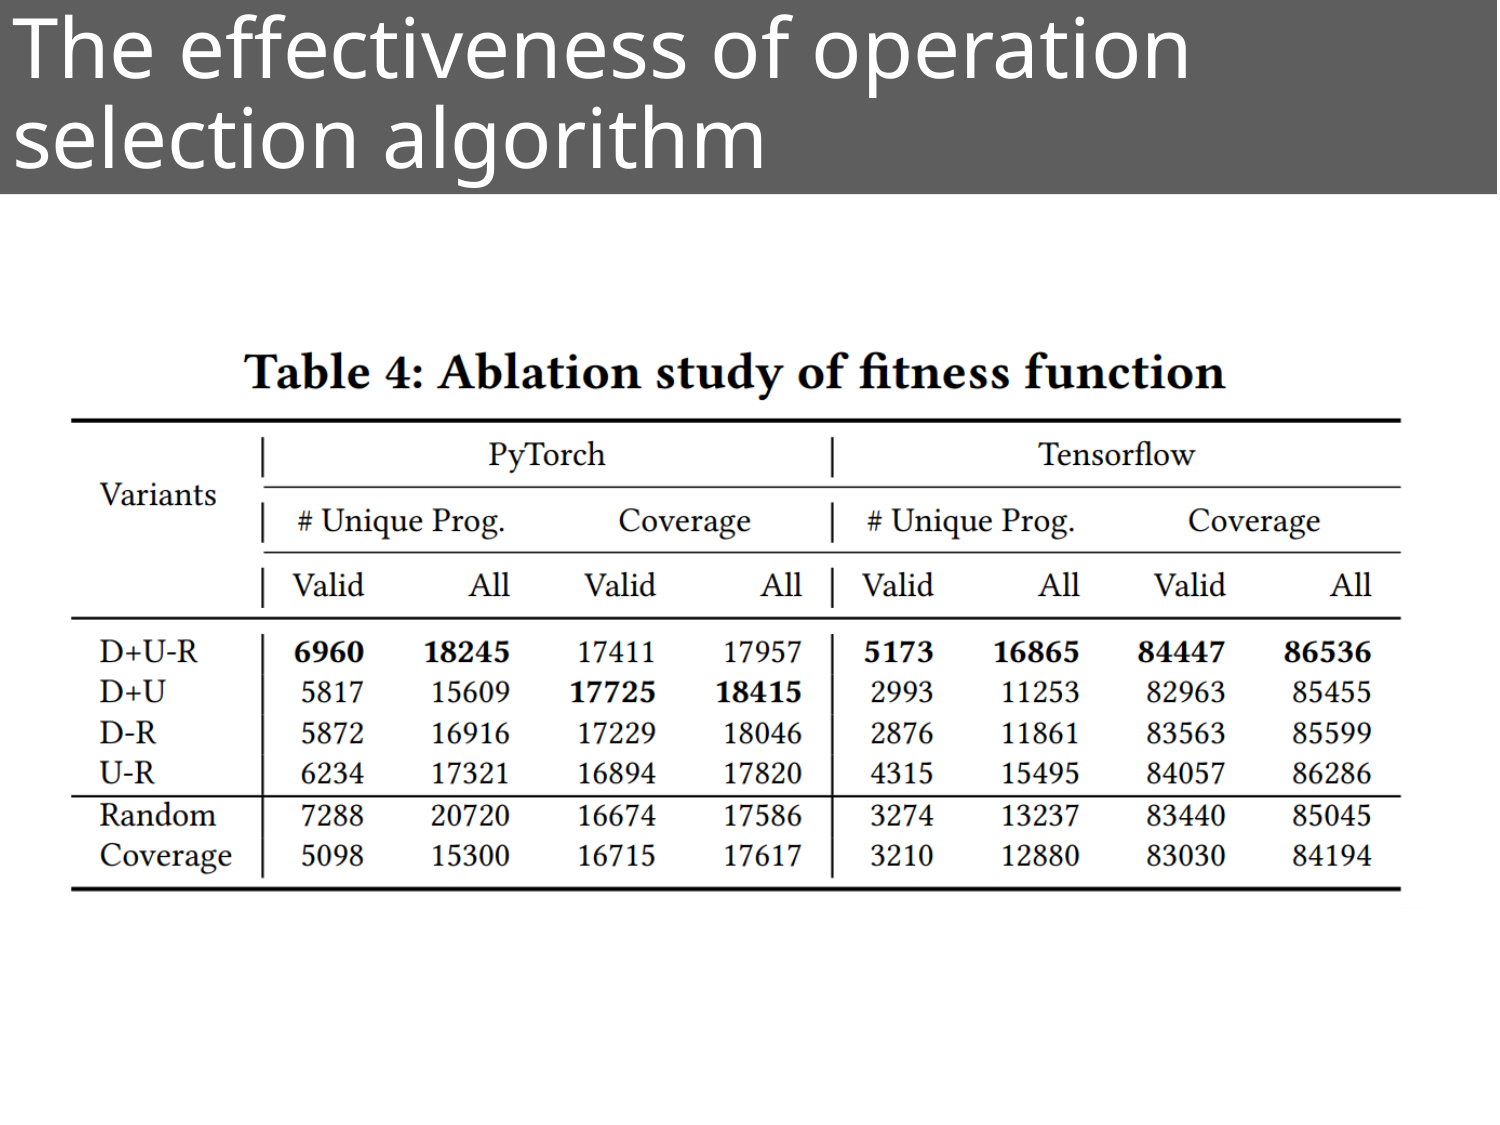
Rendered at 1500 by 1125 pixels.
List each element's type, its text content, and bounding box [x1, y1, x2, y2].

title The effectiveness of operation selection algorithm [0, 0, 1497, 195]
picture [31, 320, 1463, 909]
